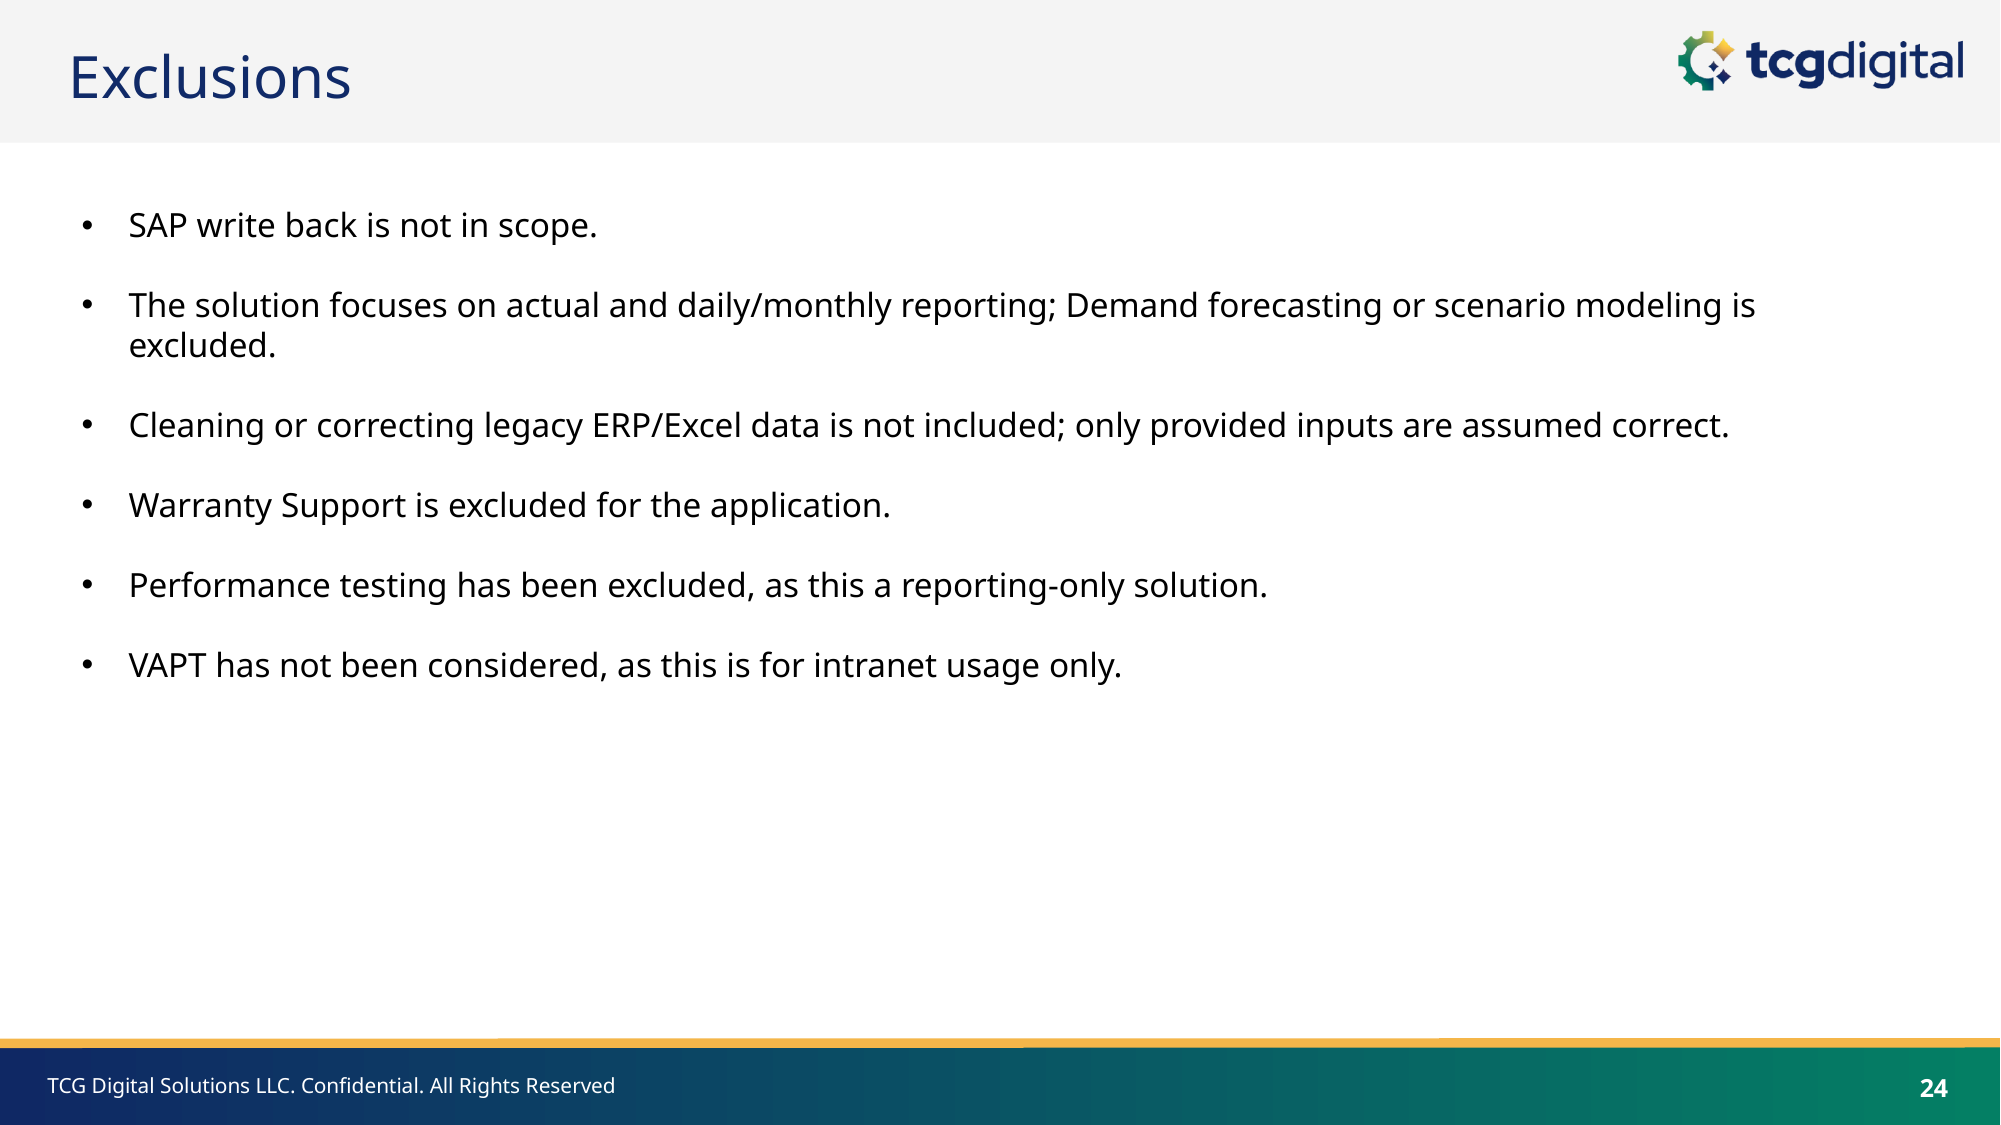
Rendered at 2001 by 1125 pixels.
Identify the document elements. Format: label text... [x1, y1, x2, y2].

text_box Exclusions [68, 39, 1271, 110]
text_box SAP write back is not in scope. The solution focuses on actual and daily/monthly reporting; Demand forecasting or scenario modeling is excluded. Cleaning or correcting legacy ERP/Excel data is not included; only provided inputs are assumed correct. Warranty Support is excluded for the application. Performance testing has been excluded, as this a reporting-only solution. VAPT has not been considered, as this is for intranet usage only. [66, 157, 1827, 692]
picture [1673, 27, 1963, 95]
